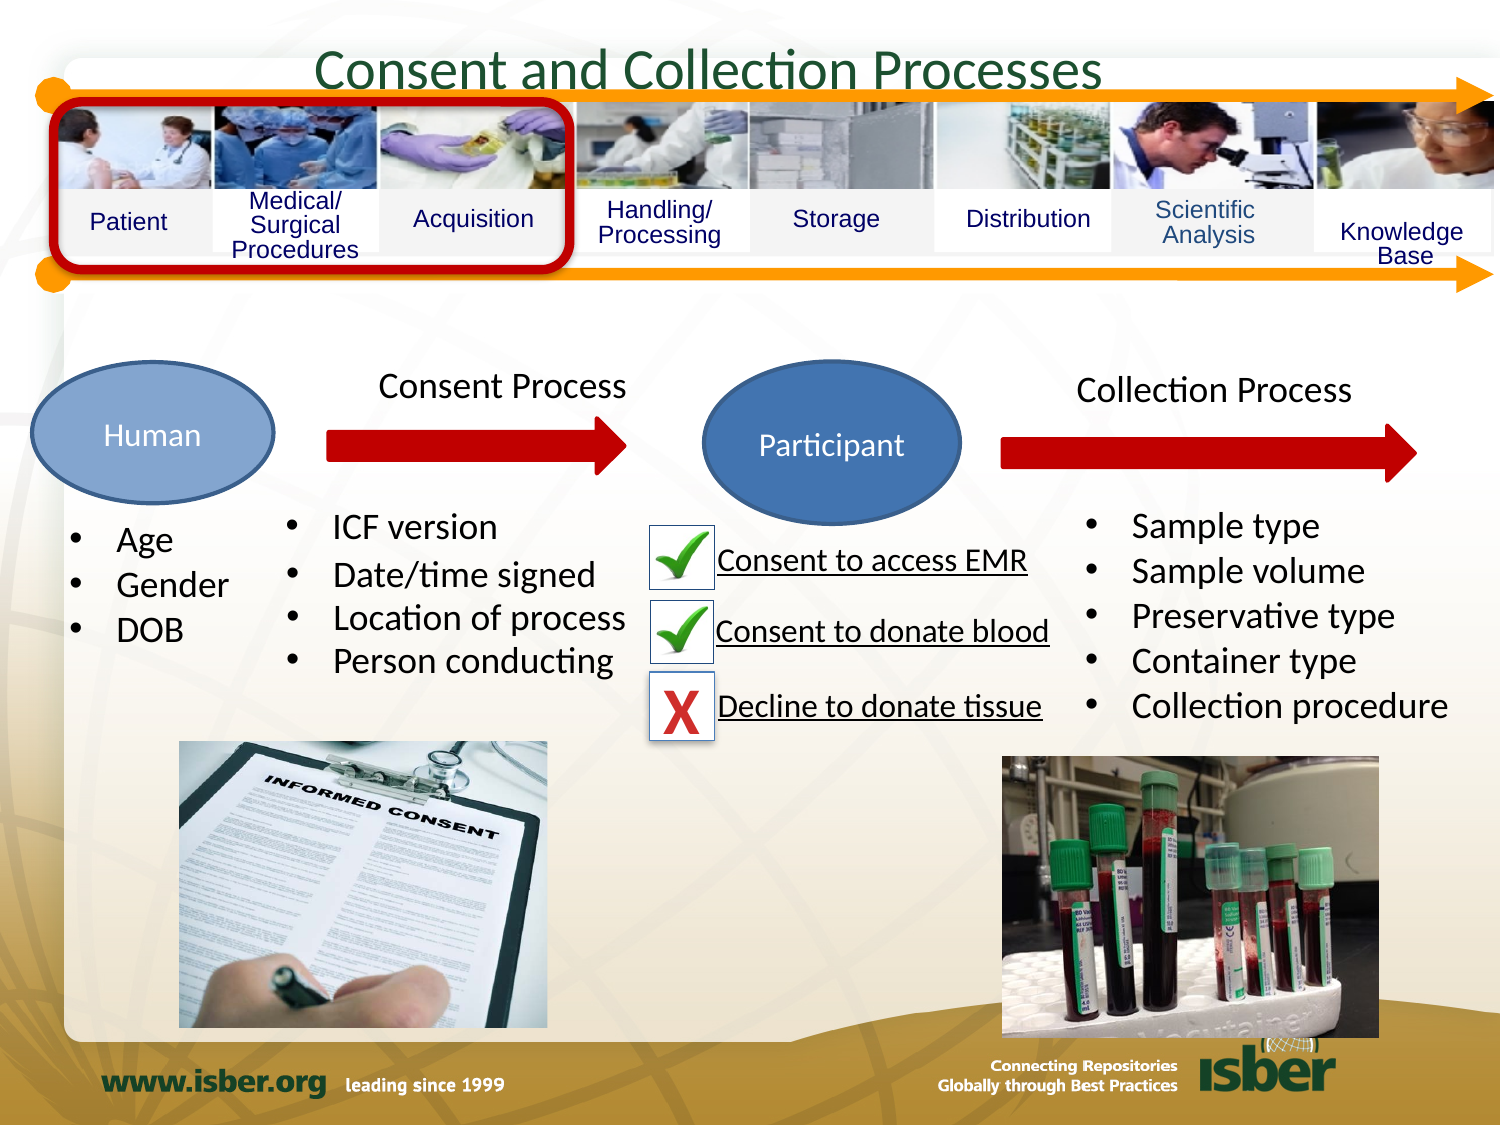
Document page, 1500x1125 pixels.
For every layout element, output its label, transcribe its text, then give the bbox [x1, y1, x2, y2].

text_box Age Gender DOB [54, 507, 246, 658]
text_box Collection Process [1061, 357, 1368, 418]
text_box Participant [701, 359, 963, 523]
text_box Person conducting [271, 646, 630, 689]
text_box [640, 524, 1068, 757]
text_box [1000, 423, 1417, 483]
title Consent and Collection Processes [193, 27, 1225, 89]
picture [0, 0, 1500, 1125]
text_box Consent Process [363, 354, 643, 414]
text_box ICF version [270, 494, 514, 555]
text_box [326, 416, 627, 476]
text_box Sample type Sample volume Preservative type Container type Collection procedure [1070, 494, 1465, 734]
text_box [53, 95, 1495, 294]
text_box Date/time signed [271, 543, 612, 585]
text_box Location of process [271, 585, 635, 646]
text_box Human [29, 359, 276, 506]
